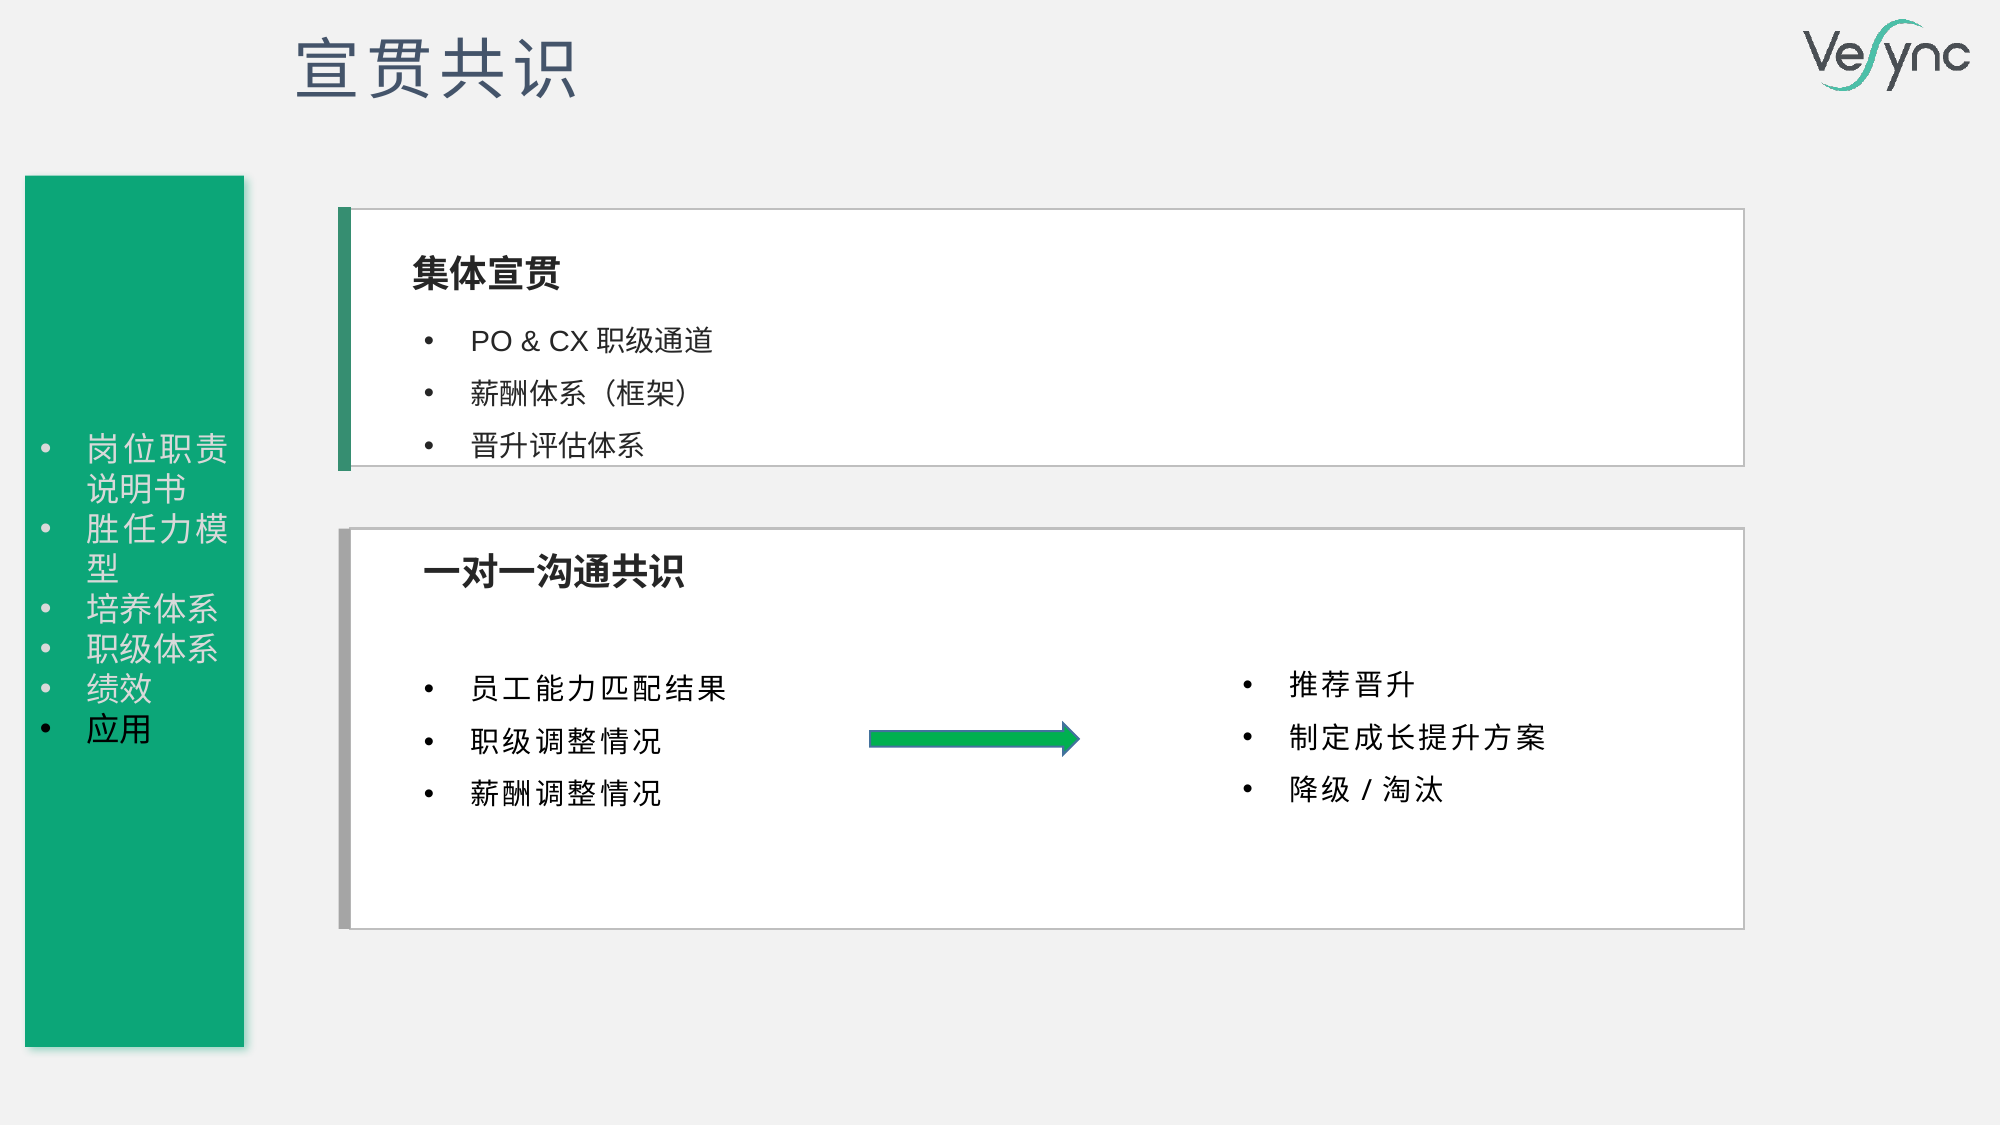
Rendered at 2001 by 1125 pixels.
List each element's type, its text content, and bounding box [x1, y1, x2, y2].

text_box [338, 528, 351, 930]
text_box [338, 207, 351, 471]
picture [1803, 19, 1970, 91]
text_box 集体宣贯 [397, 232, 1695, 314]
text_box 推荐晋升 制定成长提升方案 降级/淘汰 [1227, 641, 1606, 814]
text_box 员工能力匹配结果 职级调整情况 薪酬调整情况 [409, 610, 811, 906]
text_box 宣贯共识 [105, 19, 767, 114]
text_box [349, 527, 1745, 930]
text_box [351, 208, 1745, 467]
text_box 一对一沟通共识 [408, 540, 1707, 601]
text_box [869, 720, 1081, 757]
text_box [24, 175, 245, 1048]
text_box 岗位职责说明书 胜任力模型 培养体系 职级体系 绩效 应用 [25, 420, 244, 755]
text_box PO & CX职级通道 薪酬体系（框架） 晋升评估体系 [409, 314, 1707, 453]
